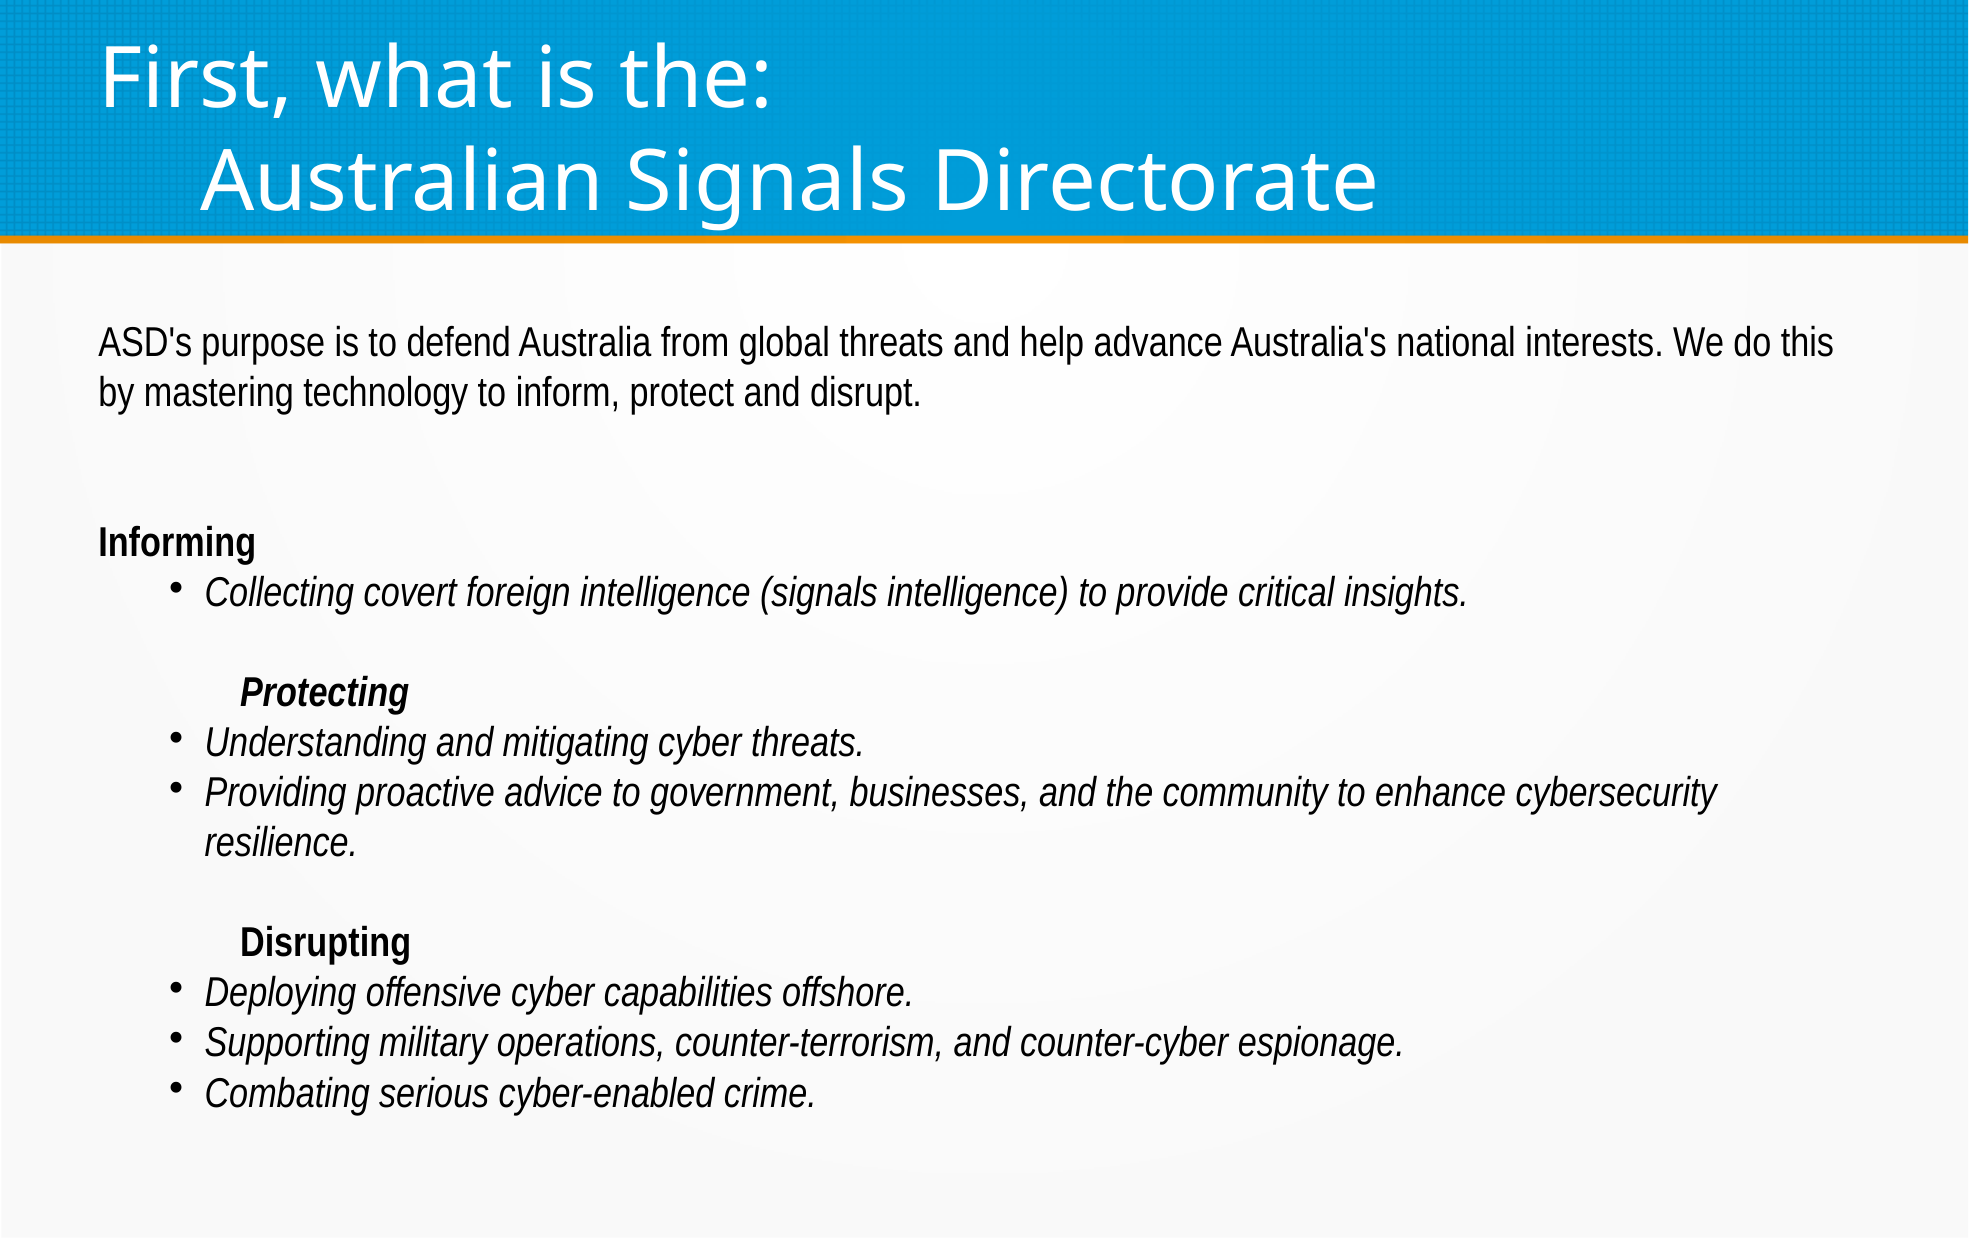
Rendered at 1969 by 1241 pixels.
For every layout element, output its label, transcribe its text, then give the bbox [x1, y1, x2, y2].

list ASD's purpose is to defend Australia from global threats and help advance Australia's national interests. We do this by mastering technology to inform, protect and disrupt. Informing Collecting covert foreign intelligence (signals intelligence) to provide critical insights. Protecting Understanding and mitigating cyber threats. Providing proactive advice to government, businesses, and the community to enhance cybersecurity resilience. Disrupting Deploying offensive cyber capabilities offshore. Supporting military operations, counter-terrorism, and counter-cyber espionage. Combating serious cyber-enabled crime. ASD operates in the slim space between the difficult and the impossible. [98, 315, 1860, 1140]
picture [0, 236, 1969, 1241]
title First, what is the: Australian Signals Directorate [98, 19, 1870, 227]
